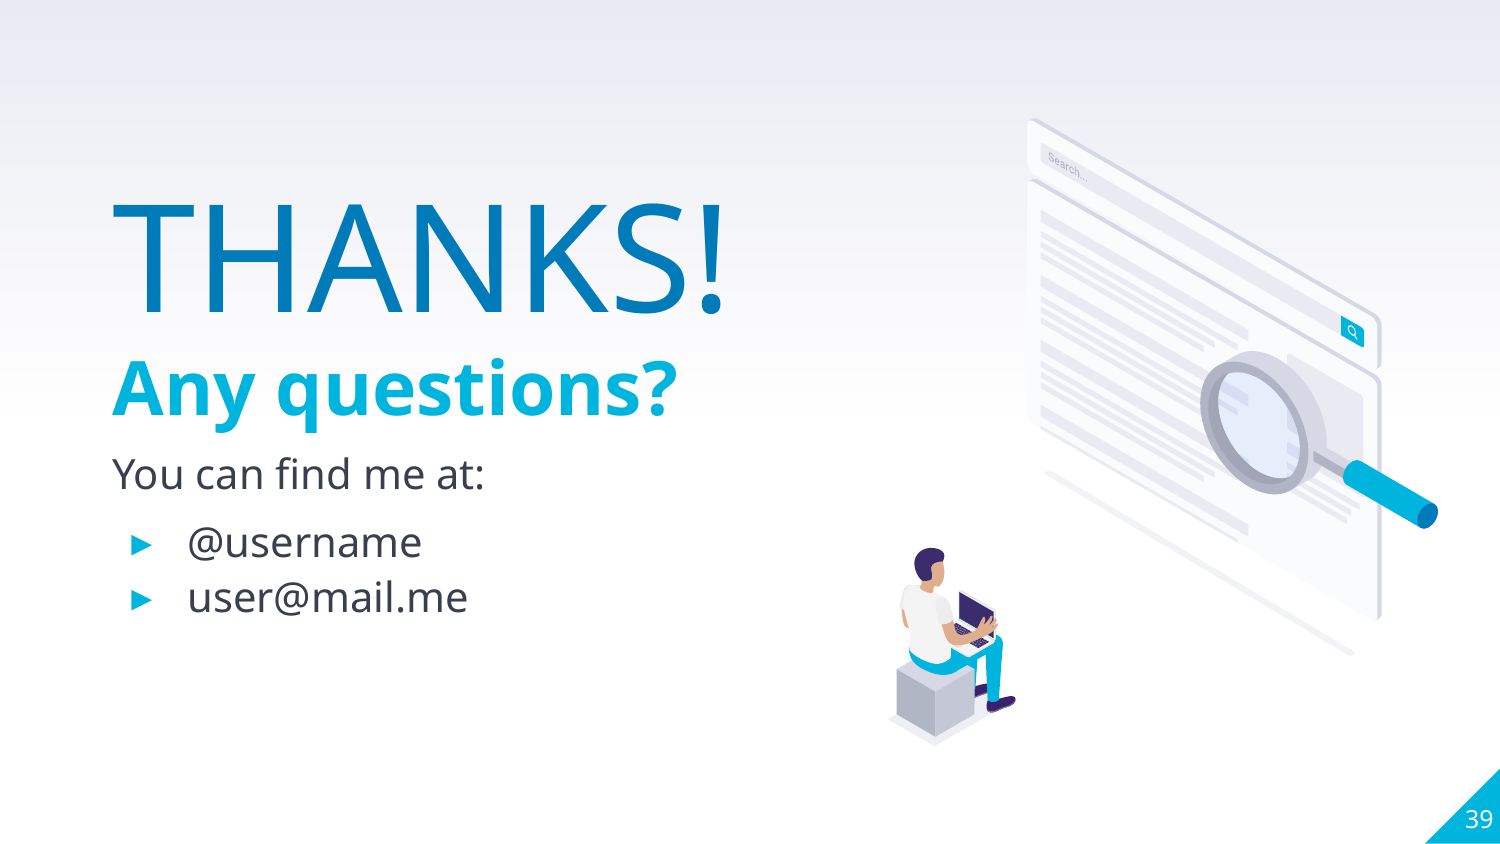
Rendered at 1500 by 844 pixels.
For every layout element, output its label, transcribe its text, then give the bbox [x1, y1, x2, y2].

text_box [887, 117, 1439, 747]
slide_number 39 [1418, 760, 1494, 838]
subtitle Any questions? You can find me at: @username user@mail.me [112, 331, 826, 647]
title THANKS! [112, 197, 826, 331]
